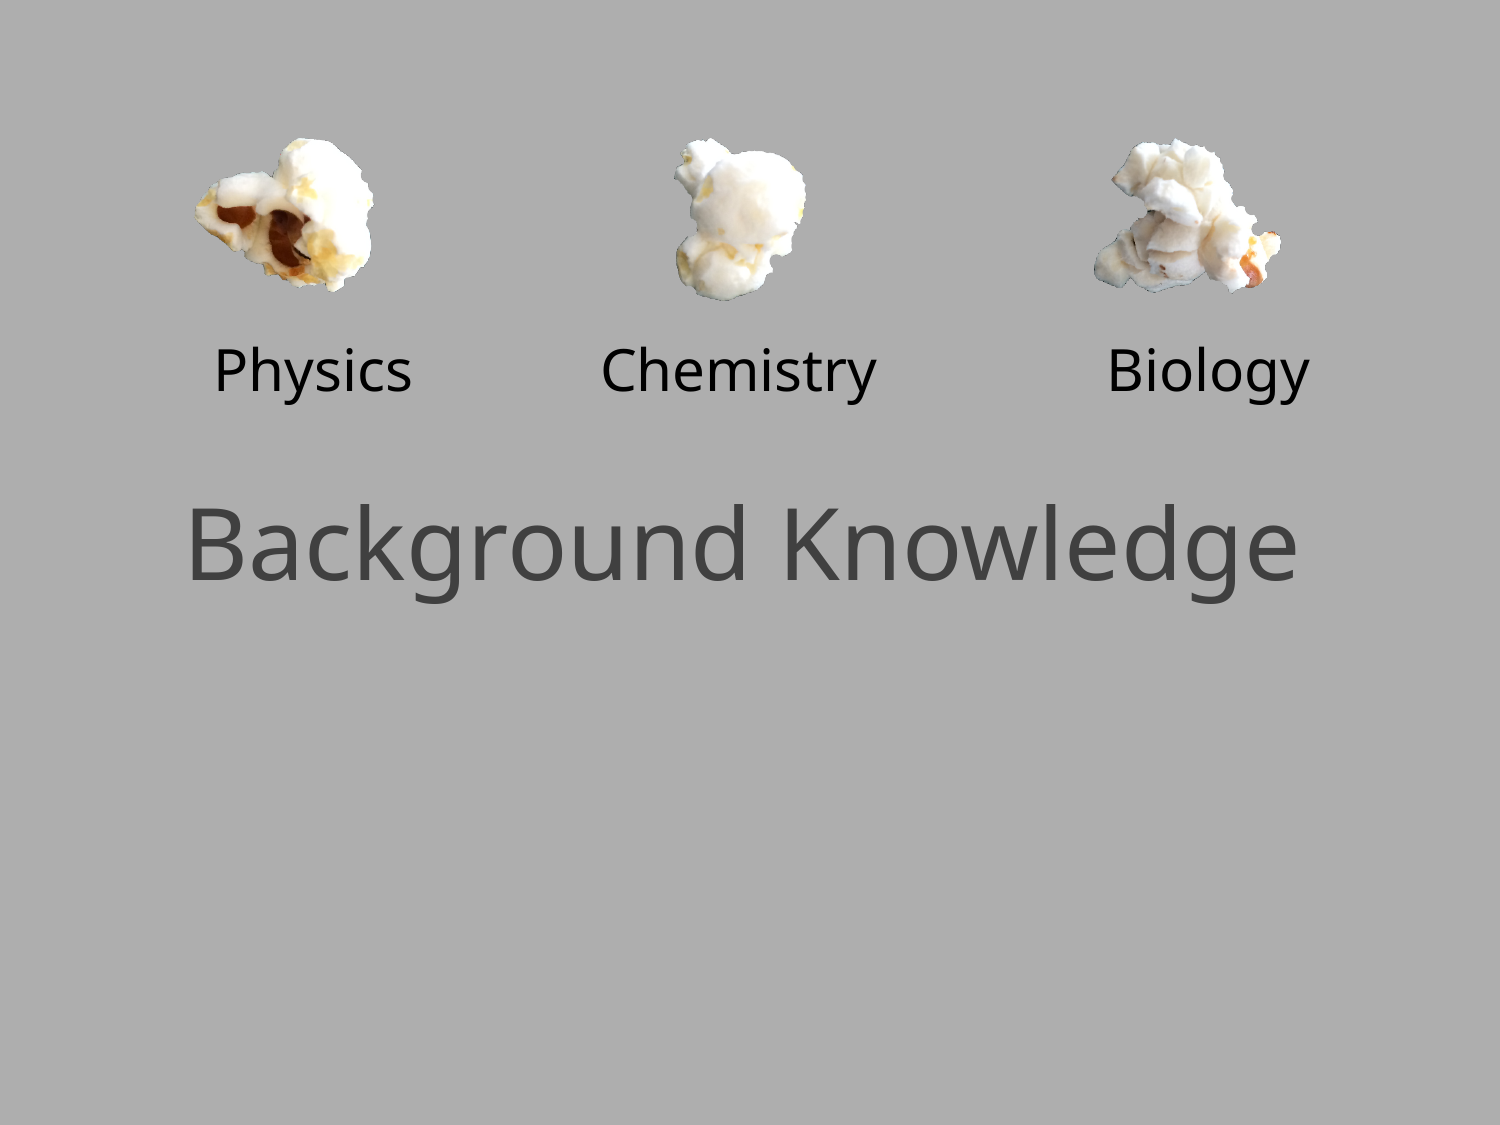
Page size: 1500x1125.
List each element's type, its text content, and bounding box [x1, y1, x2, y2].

picture [1094, 138, 1281, 294]
text_box Background Knowledge [169, 473, 1316, 608]
text_box Physics [198, 325, 429, 411]
picture [674, 138, 811, 301]
text_box Chemistry [585, 325, 893, 411]
text_box Biology [1091, 325, 1325, 411]
picture [191, 138, 375, 292]
